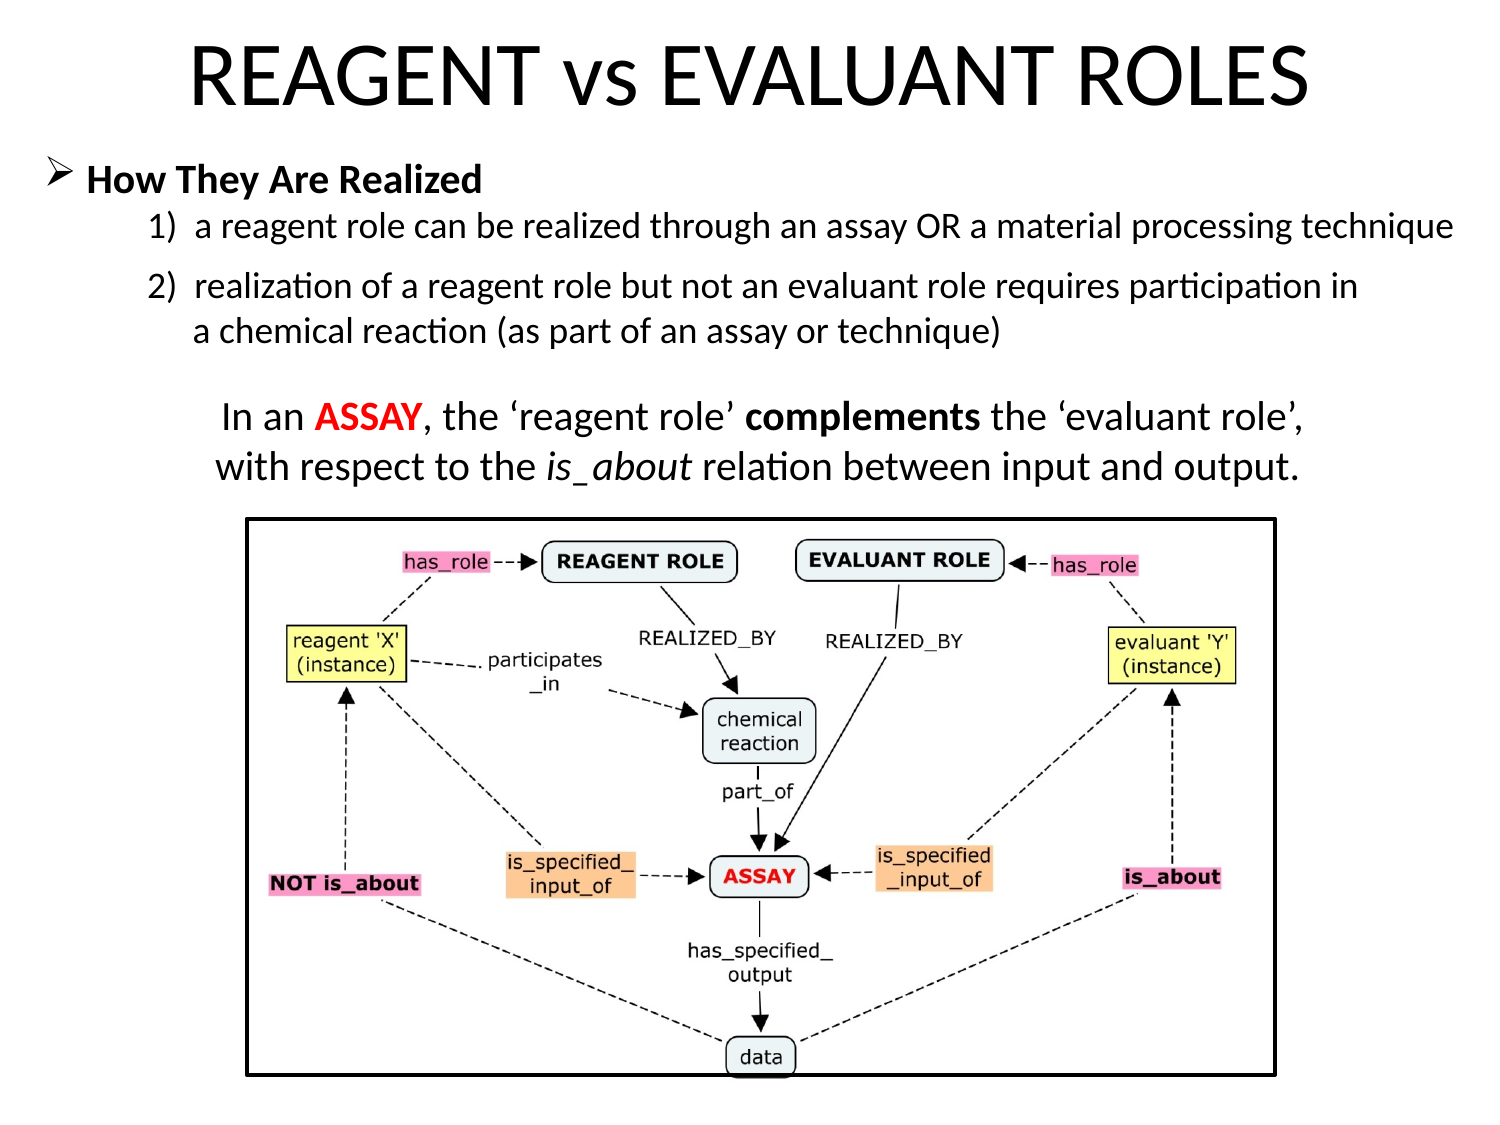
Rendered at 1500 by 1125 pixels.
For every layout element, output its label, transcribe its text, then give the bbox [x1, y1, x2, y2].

text_box How They Are Realized 1) a reagent role can be realized through an assay OR a material processing technique 2) realization of a reagent role but not an evaluant role requires participation in a chemical reaction (as part of an assay or technique) [0, 94, 1500, 404]
text_box In an ASSAY, the ‘reagent role’ complements the ‘evaluant role’, with respect to the is_about relation between input and output. [174, 381, 1350, 497]
text_box [245, 517, 1277, 1077]
picture [265, 520, 1256, 1083]
text_box REAGENT vs EVALUANT ROLES [168, 24, 1332, 113]
